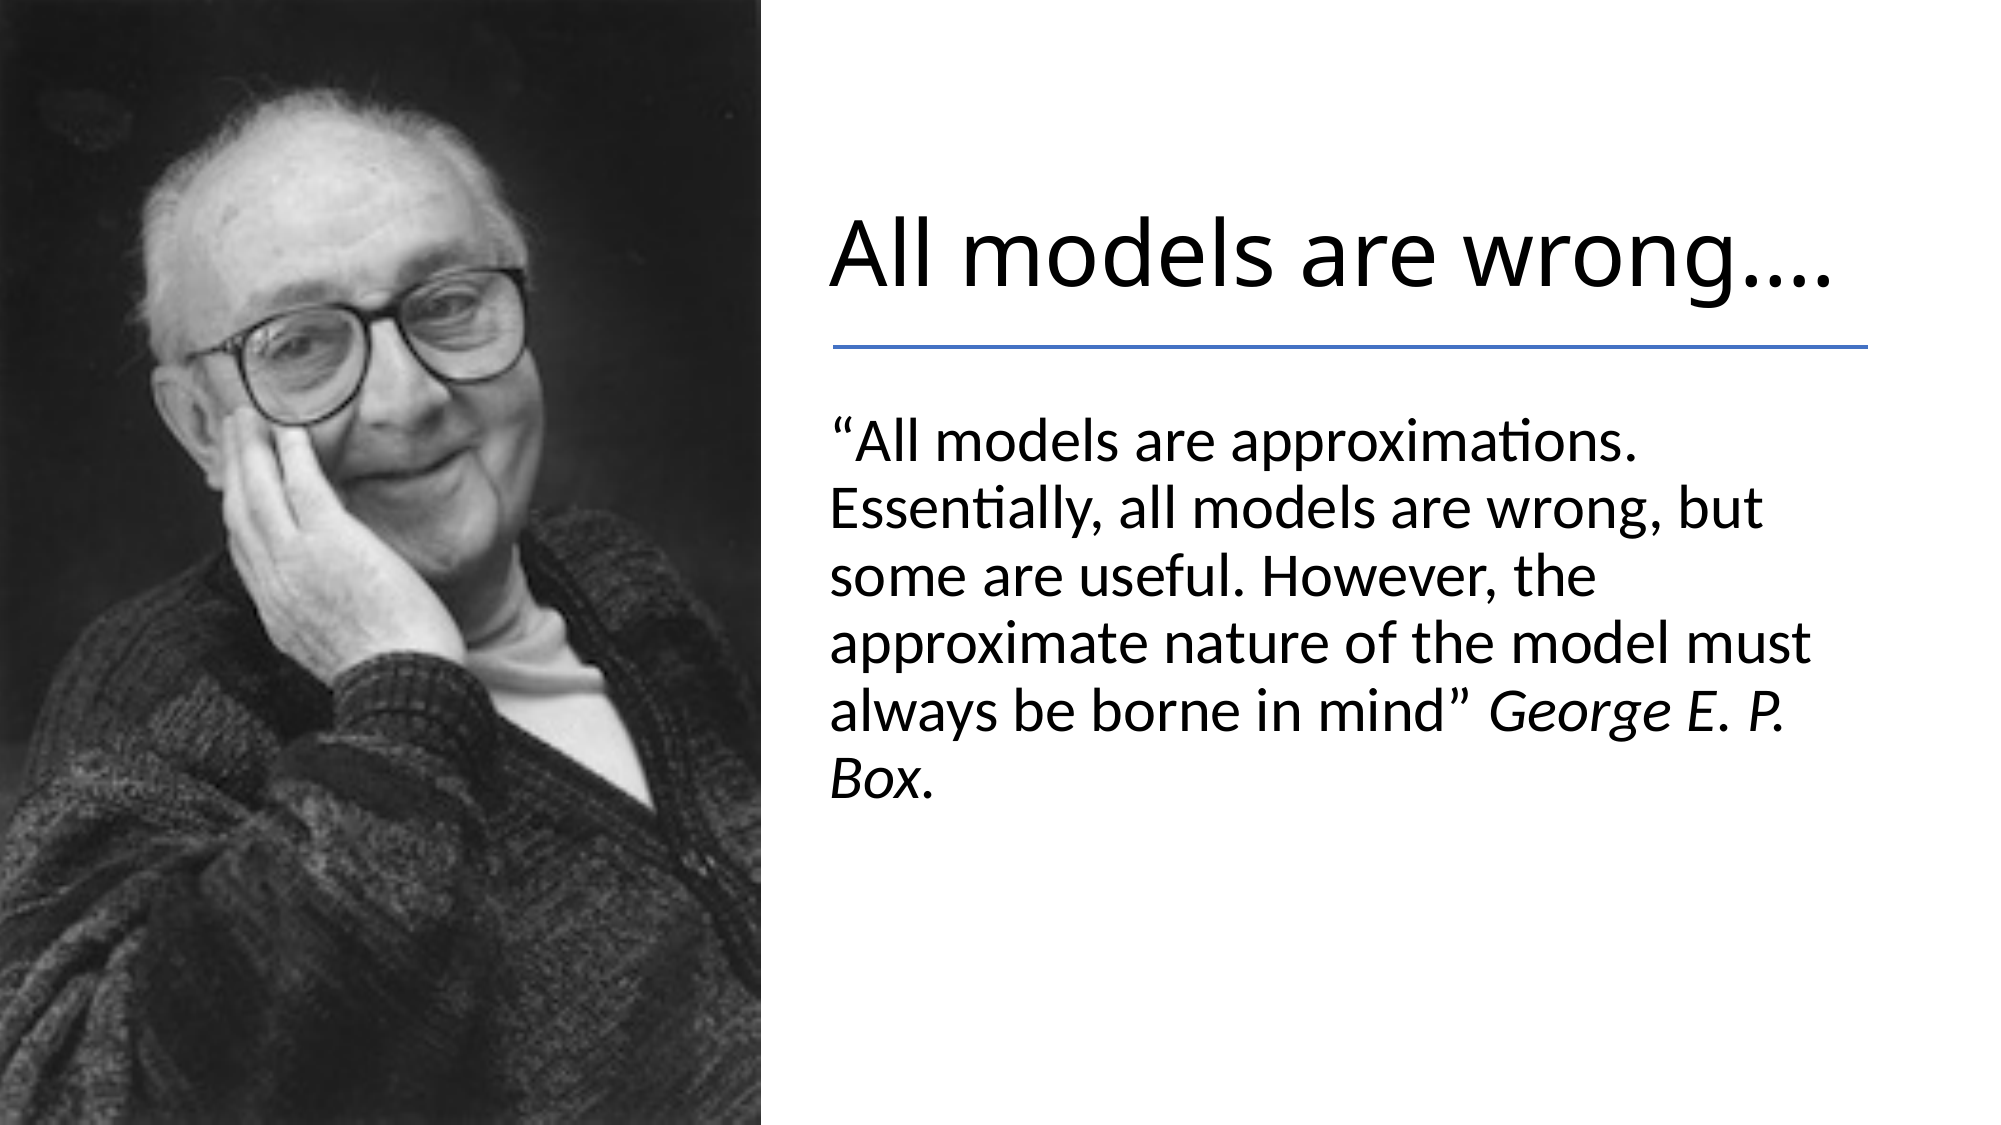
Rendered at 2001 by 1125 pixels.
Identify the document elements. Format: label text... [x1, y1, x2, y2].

picture [0, 0, 761, 1125]
list “All models are approximations. Essentially, all models are wrong, but some are useful. However, the approximate nature of the model must always be borne in mind” George E. P. Box. [814, 399, 1895, 1021]
title All models are wrong…. [814, 103, 1895, 315]
